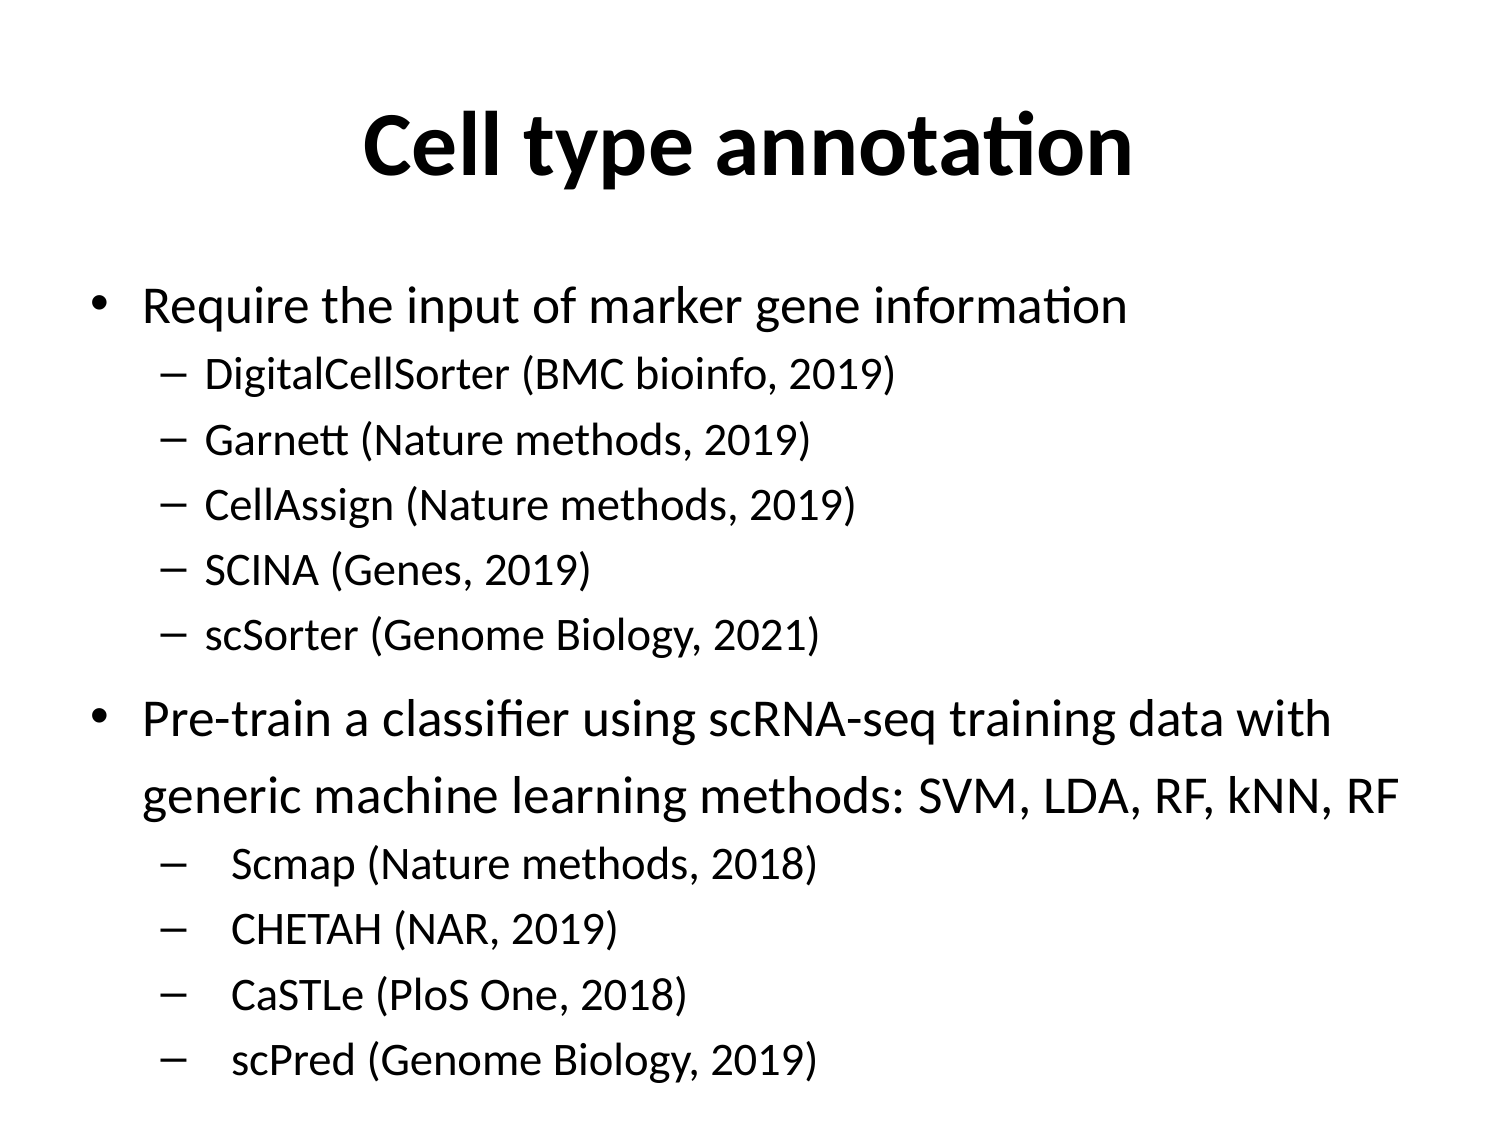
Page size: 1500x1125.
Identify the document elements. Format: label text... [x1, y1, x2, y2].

list Require the input of marker gene information DigitalCellSorter (BMC bioinfo, 2019) Garnett (Nature methods, 2019) CellAssign (Nature methods, 2019) SCINA (Genes, 2019) scSorter (Genome Biology, 2021) Pre-train a classifier using scRNA-seq training data with generic machine learning methods: SVM, LDA, RF, kNN, RF Scmap (Nature methods, 2018) CHETAH (NAR, 2019) CaSTLe (PloS One, 2018) scPred (Genome Biology, 2019) [75, 262, 1425, 1125]
title Cell type annotation [75, 45, 1425, 233]
